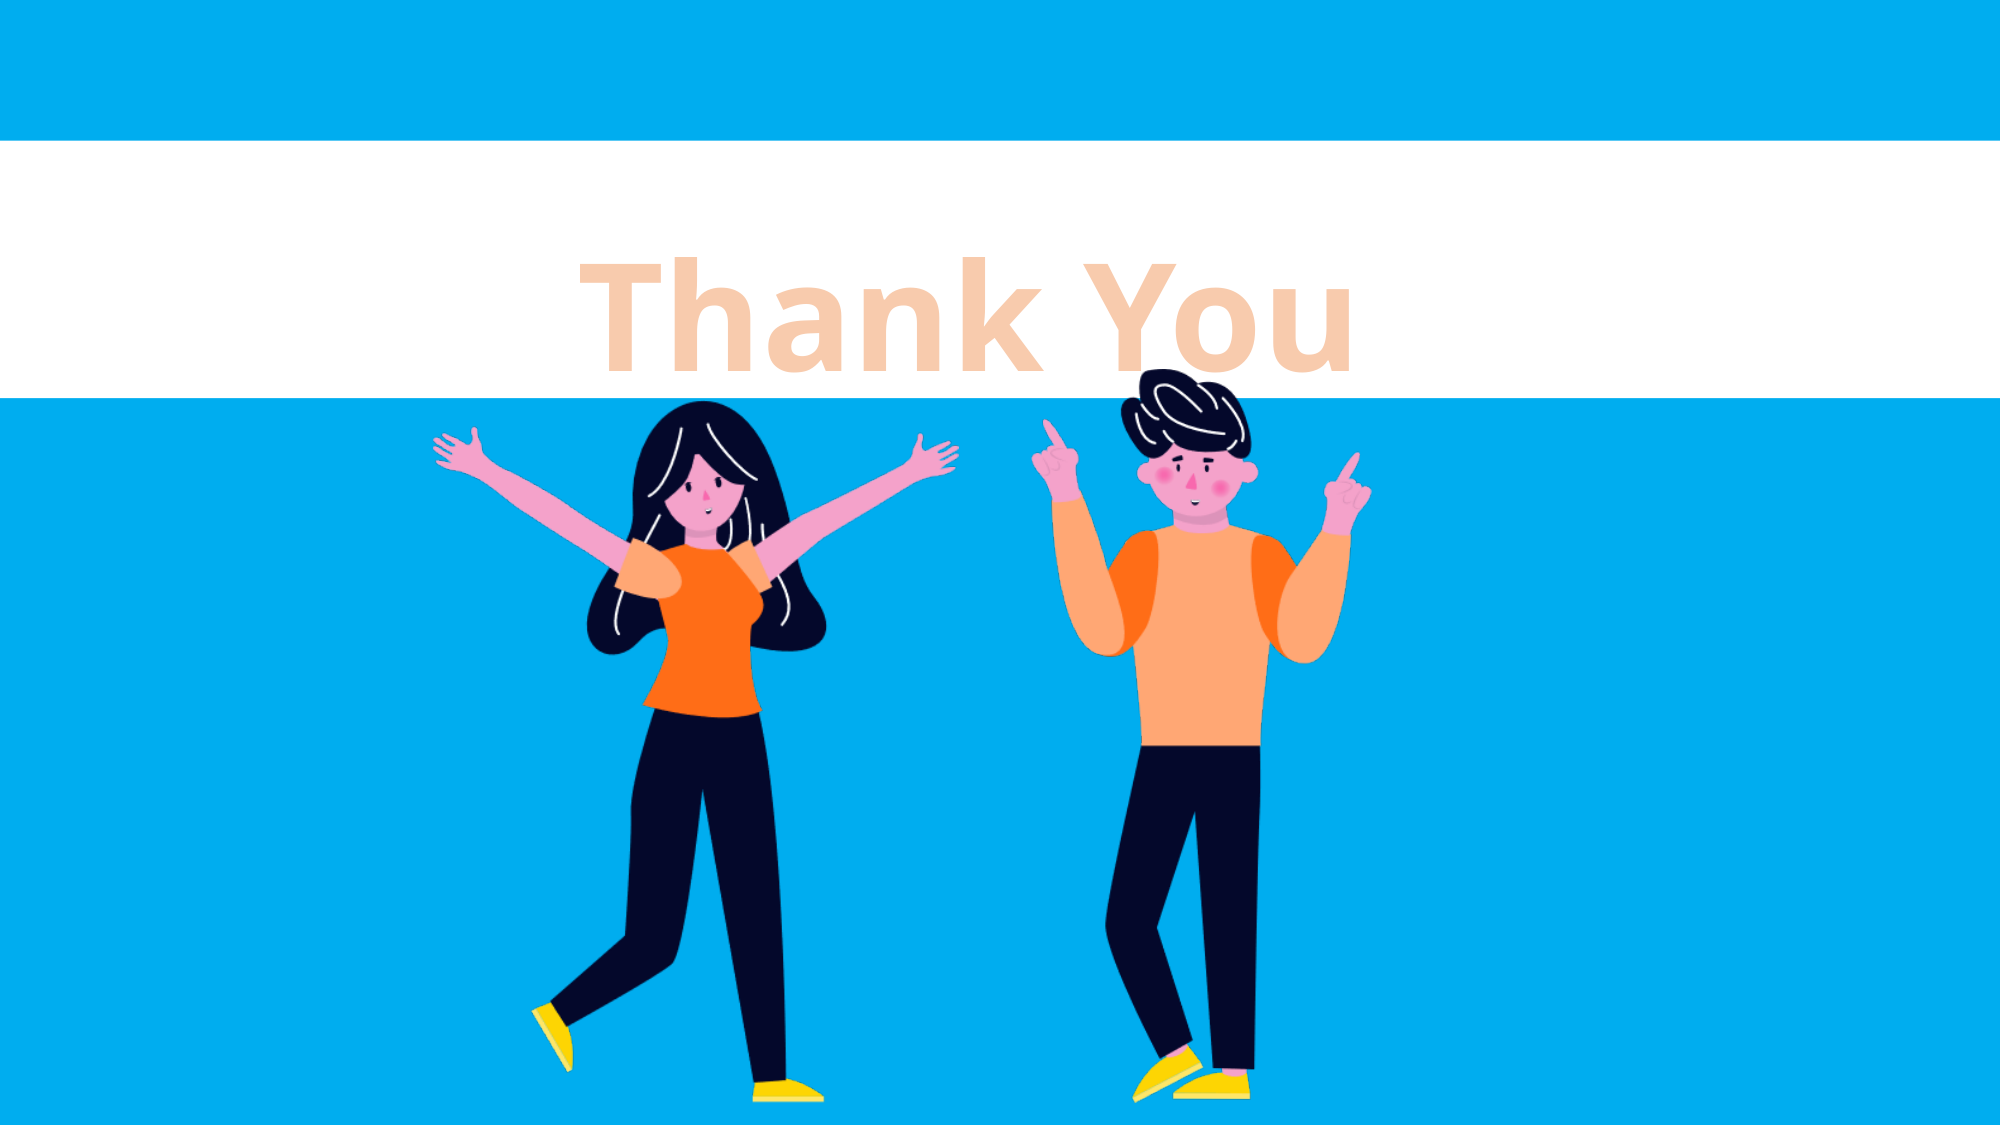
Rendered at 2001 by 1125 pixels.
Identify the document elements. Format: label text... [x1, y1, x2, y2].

picture [434, 402, 958, 1102]
text_box [0, 140, 562, 399]
picture [1031, 369, 1372, 1102]
text_box [1542, 140, 2000, 399]
text_box Thank You [562, 124, 1542, 410]
